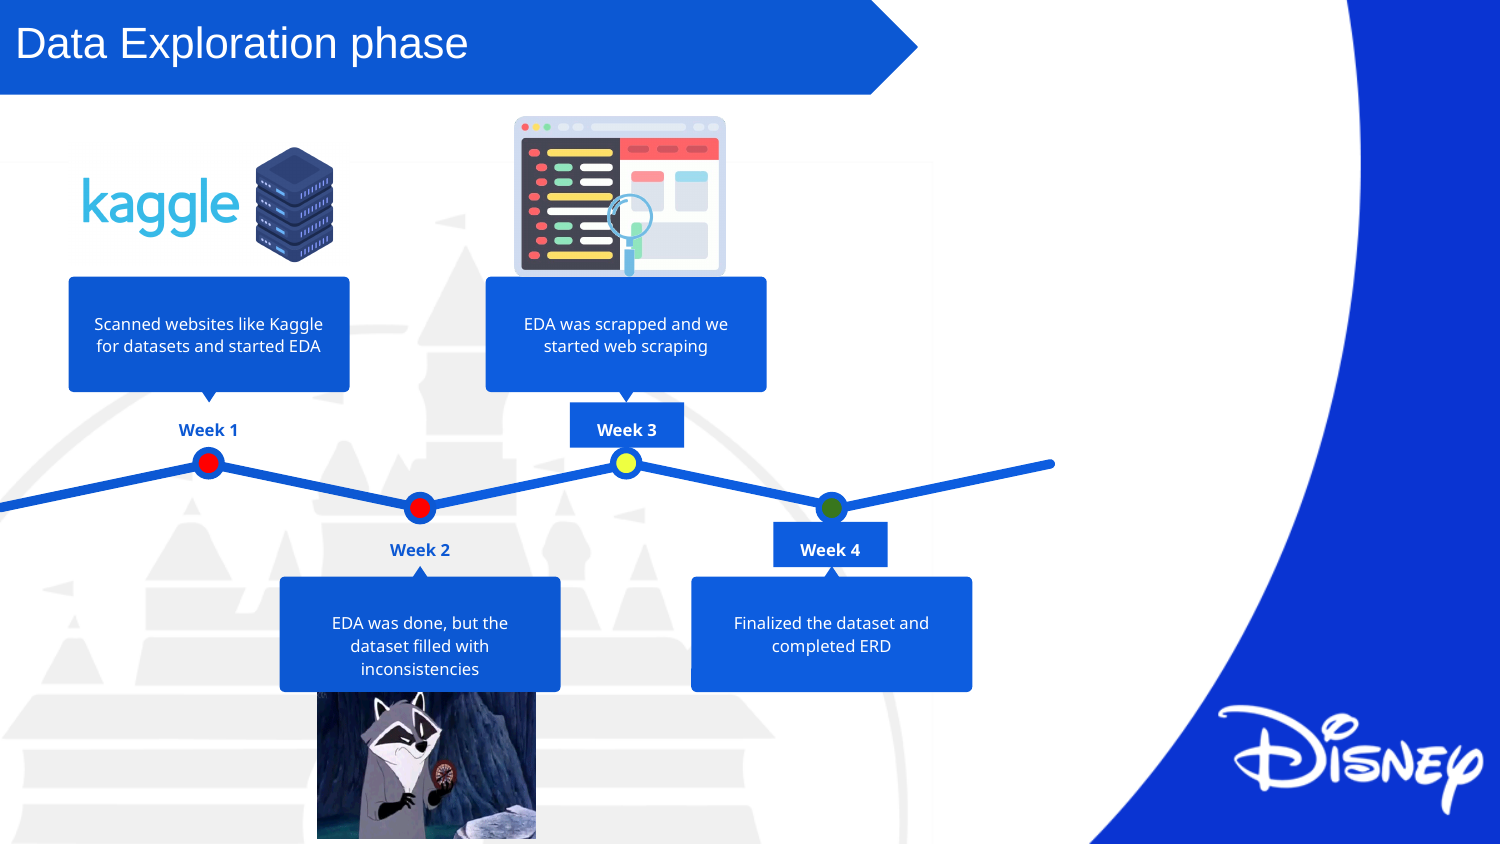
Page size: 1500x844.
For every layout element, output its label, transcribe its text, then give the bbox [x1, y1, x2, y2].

picture [0, 0, 1500, 844]
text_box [691, 489, 973, 698]
text_box Data Exploration phase [0, 0, 883, 135]
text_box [279, 489, 561, 698]
text_box [883, 12, 918, 82]
text_box [0, 488, 108, 513]
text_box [68, 276, 350, 482]
text_box [912, 459, 1055, 488]
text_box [485, 276, 767, 482]
